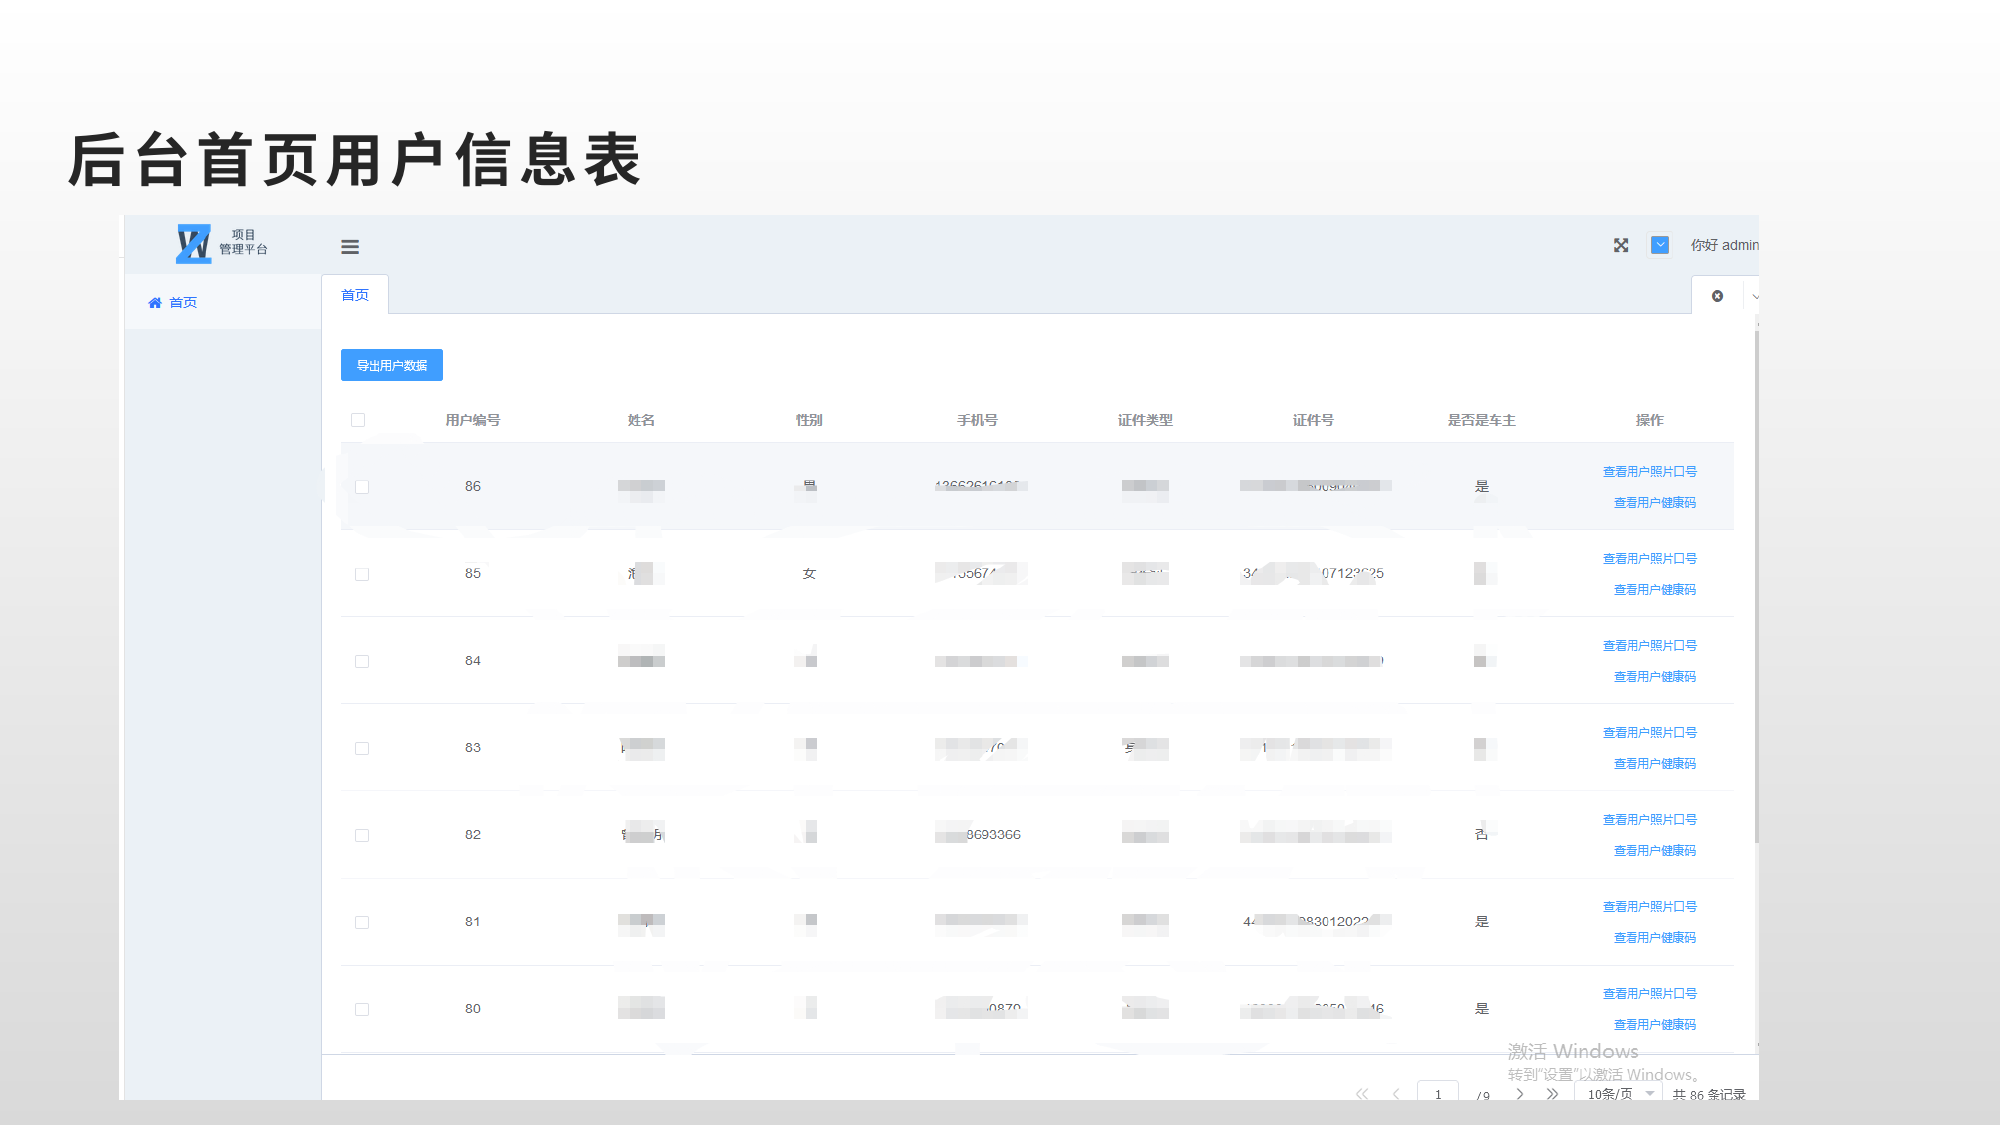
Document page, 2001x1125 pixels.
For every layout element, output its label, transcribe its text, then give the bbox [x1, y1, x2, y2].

title 后台首页用户信息表 [0, 99, 1800, 216]
picture [118, 215, 1759, 1100]
